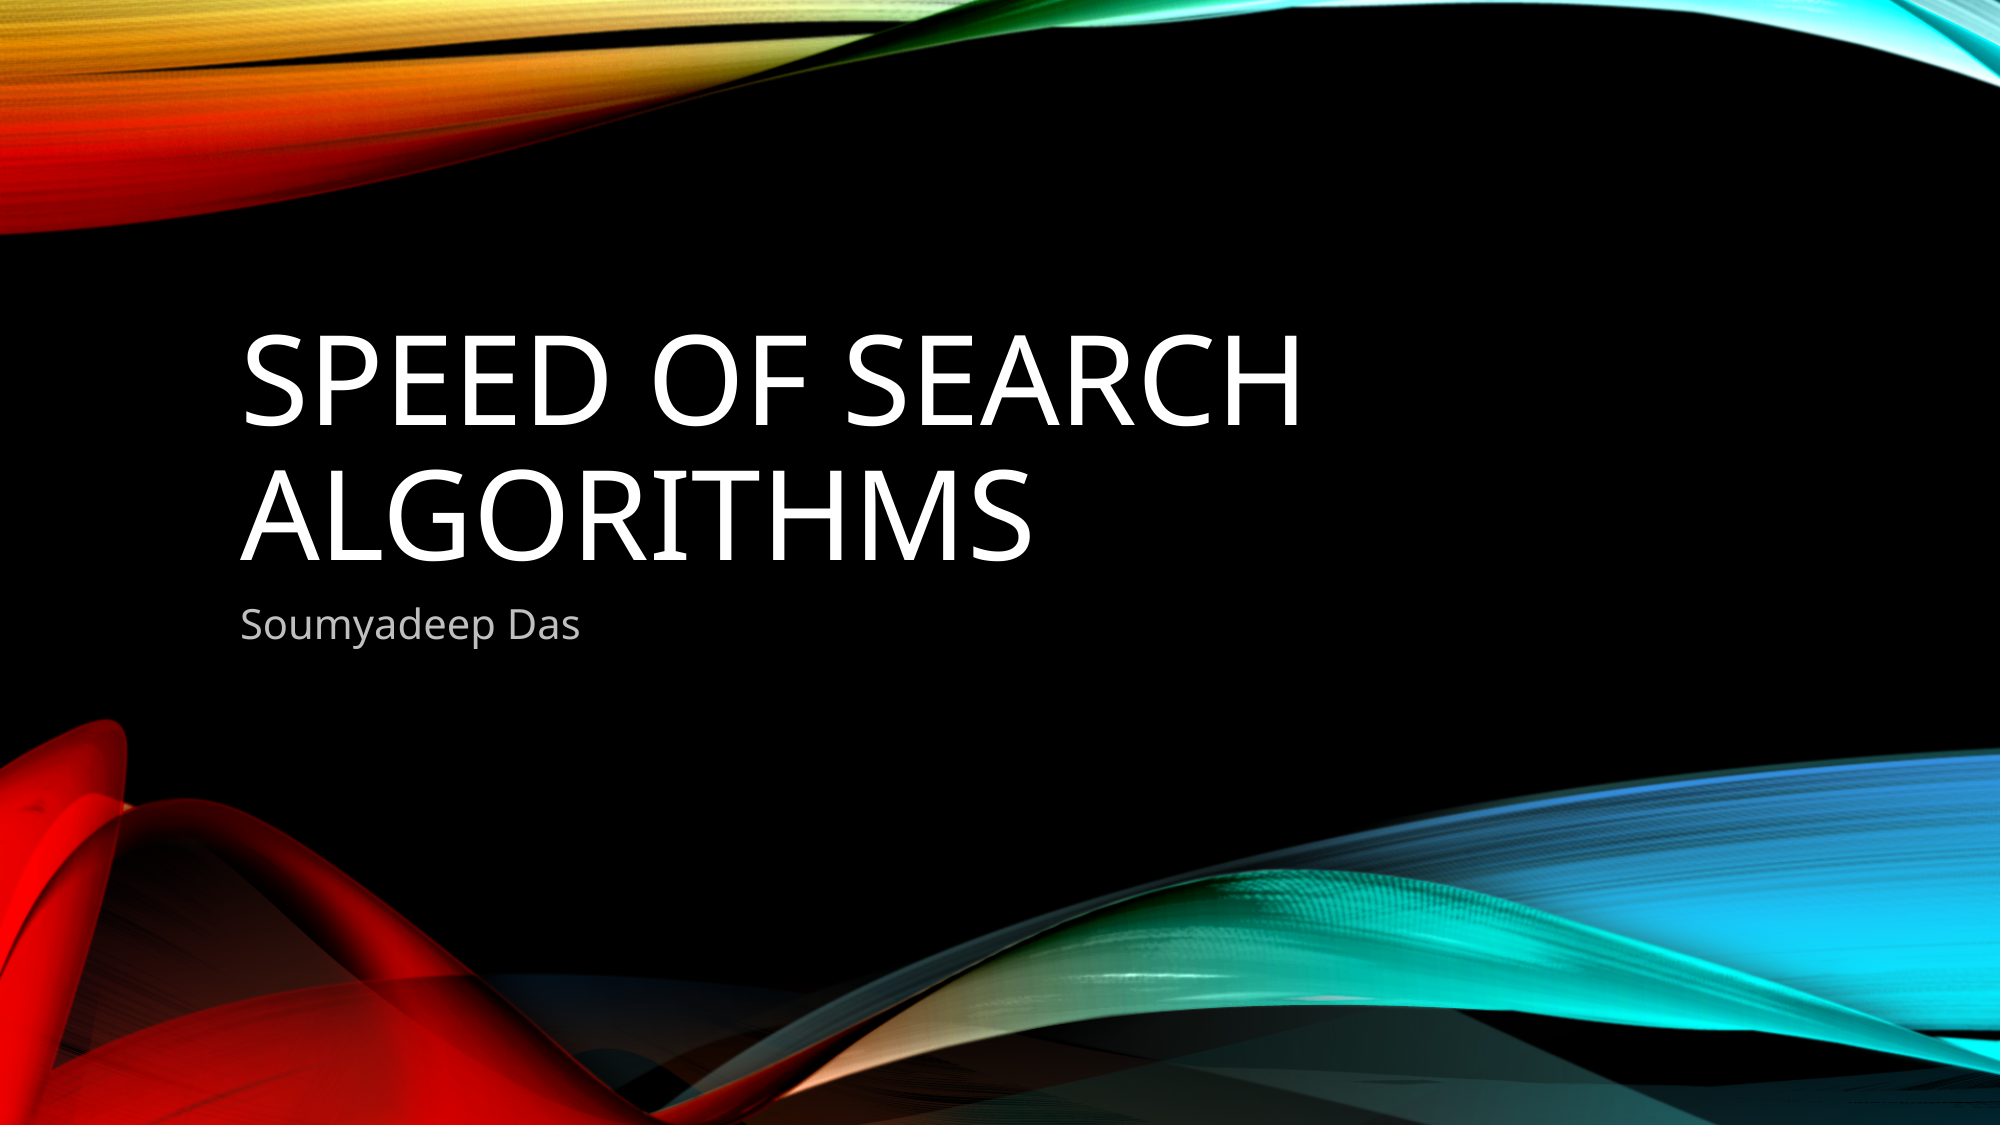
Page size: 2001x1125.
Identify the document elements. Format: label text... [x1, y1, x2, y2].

picture [0, 0, 2000, 237]
title Speed of Search Algorithms [225, 295, 1775, 595]
picture [0, 717, 2000, 1125]
subtitle Soumyadeep Das [225, 595, 1775, 709]
